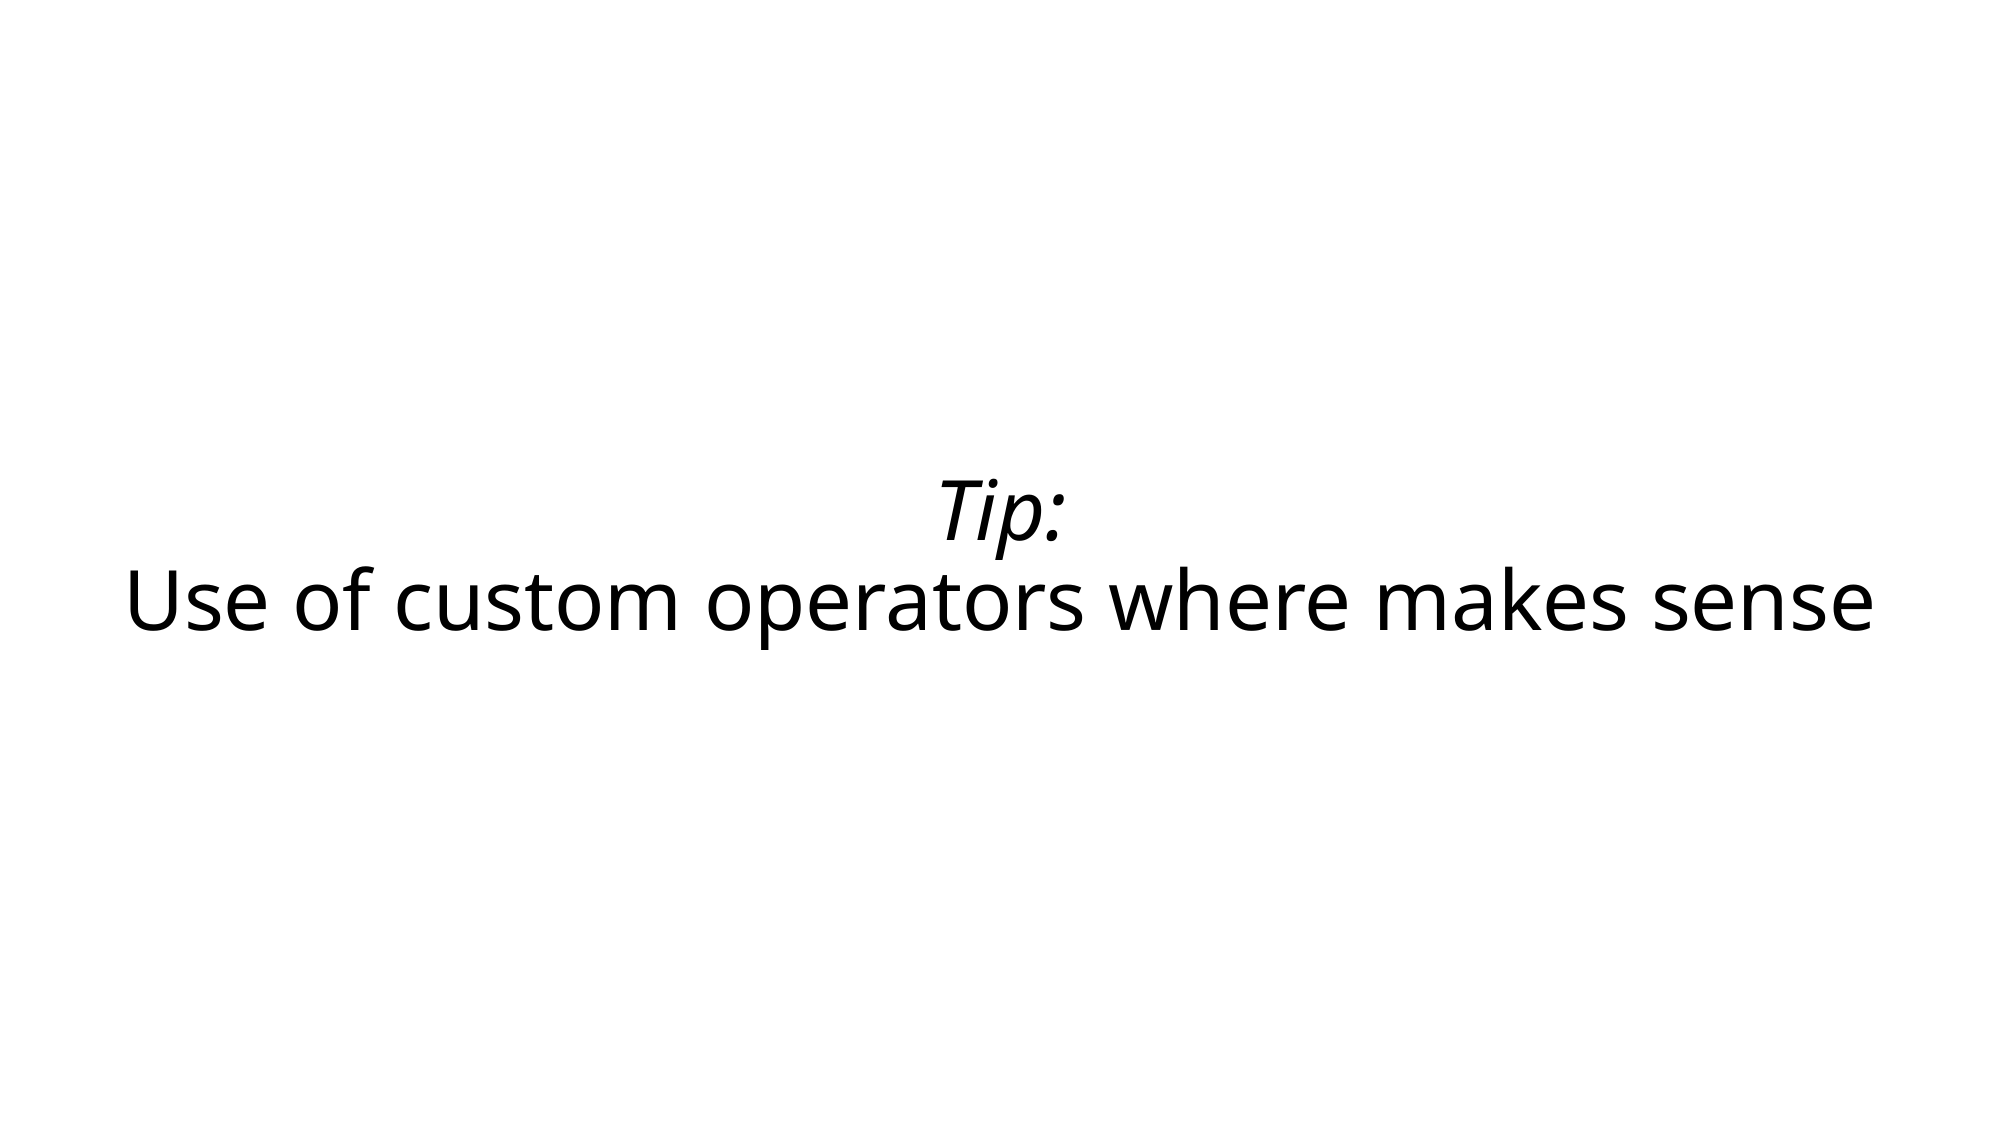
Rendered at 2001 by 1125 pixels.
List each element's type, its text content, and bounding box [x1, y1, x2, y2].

text_box Tip: Use of custom operators where makes sense [30, 27, 1971, 1090]
